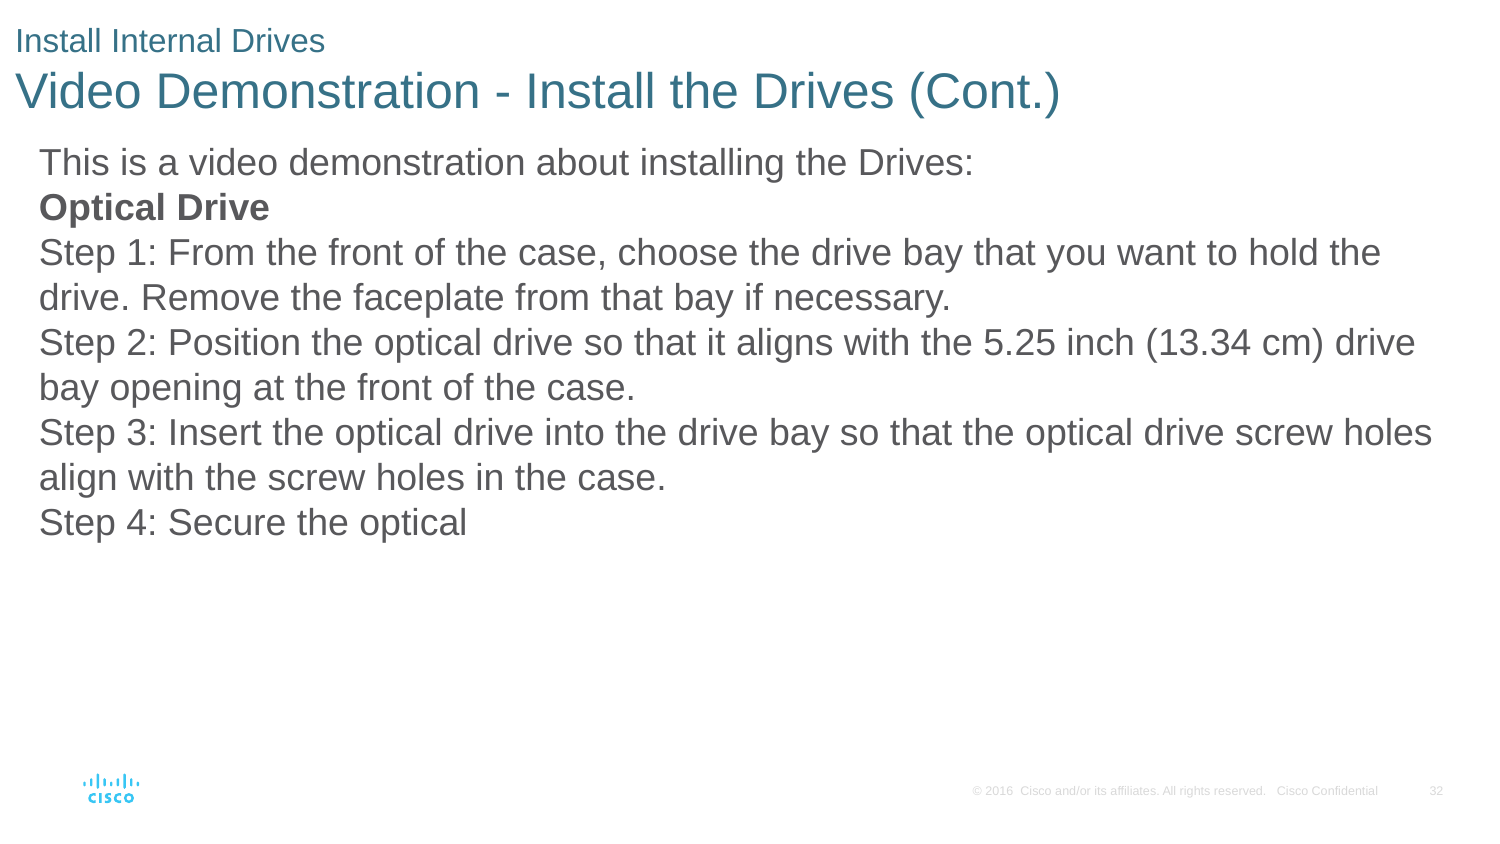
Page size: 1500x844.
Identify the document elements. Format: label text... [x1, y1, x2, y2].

title Install Internal Drives Video Demonstration - Install the Drives (Cont.) [0, 6, 1500, 131]
text_box This is a video demonstration about installing the Drives: Optical Drive Step 1: From the front of the case, choose the drive bay that you want to hold the drive. Remove the faceplate from that bay if necessary. Step 2: Position the optical drive so that it aligns with the 5.25 inch (13.34 cm) drive bay opening at the front of the case. Step 3: Insert the optical drive into the drive bay so that the optical drive screw holes align with the screw holes in the case. Step 4: Secure the optical [24, 130, 1456, 551]
